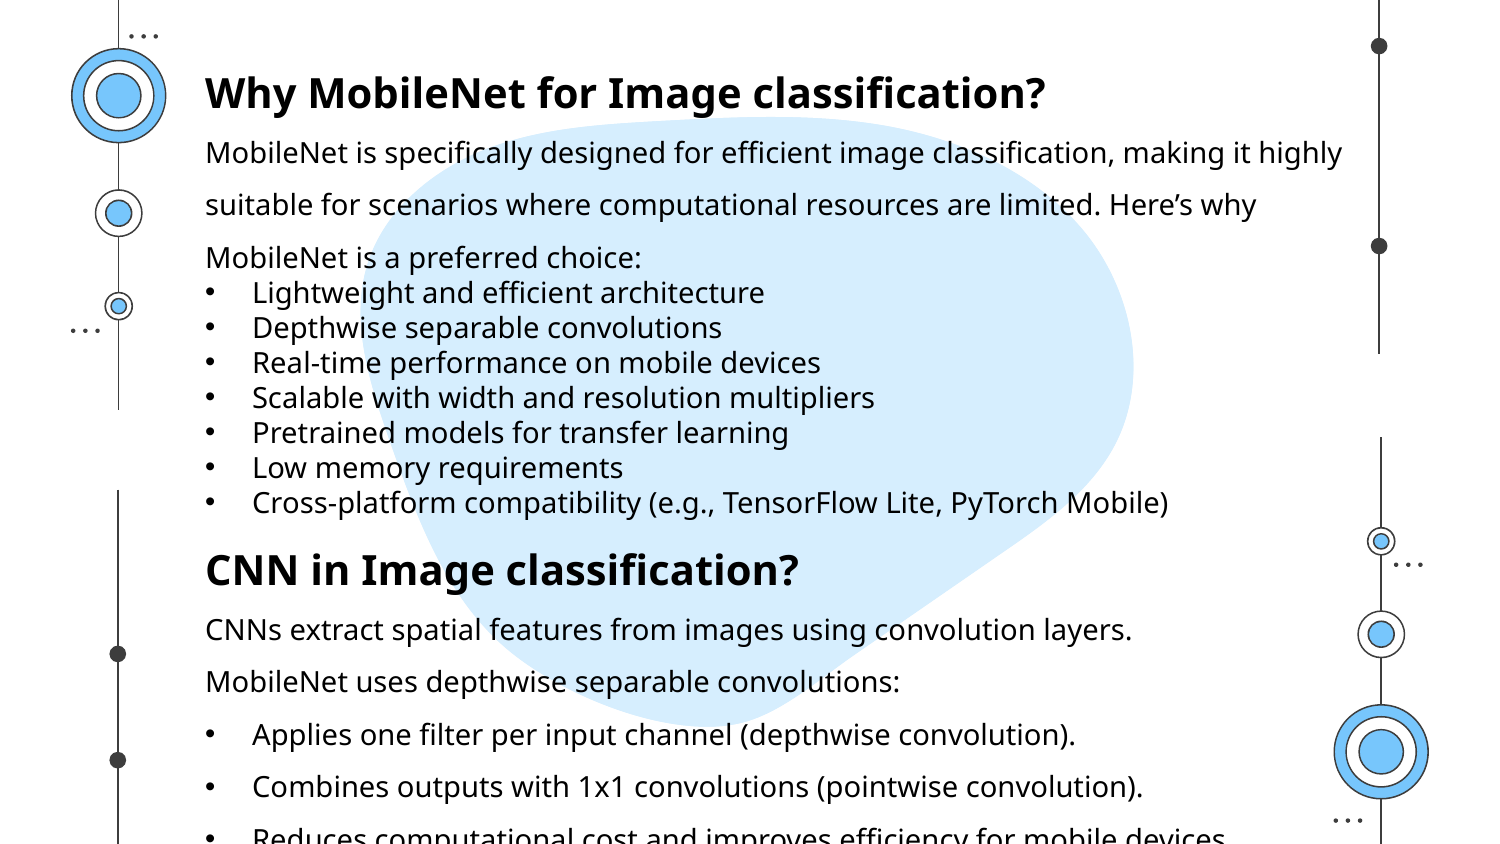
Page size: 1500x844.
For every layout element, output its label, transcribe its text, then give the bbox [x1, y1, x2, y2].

text_box Why MobileNet for Image classification? MobileNet is specifically designed for efficient image classification, making it highly suitable for scenarios where computational resources are limited. Here’s why MobileNet is a preferred choice: Lightweight and efficient architecture Depthwise separable convolutions Real-time performance on mobile devices Scalable with width and resolution multipliers Pretrained models for transfer learning Low memory requirements Cross-platform compatibility (e.g., TensorFlow Lite, PyTorch Mobile) CNN in Image classification? CNNs extract spatial features from images using convolution layers. MobileNet uses depthwise separable convolutions: Applies one filter per input channel (depthwise convolution). Combines outputs with 1x1 convolutions (pointwise convolution). Reduces computational cost and improves efficiency for mobile devices. [190, 34, 1386, 844]
